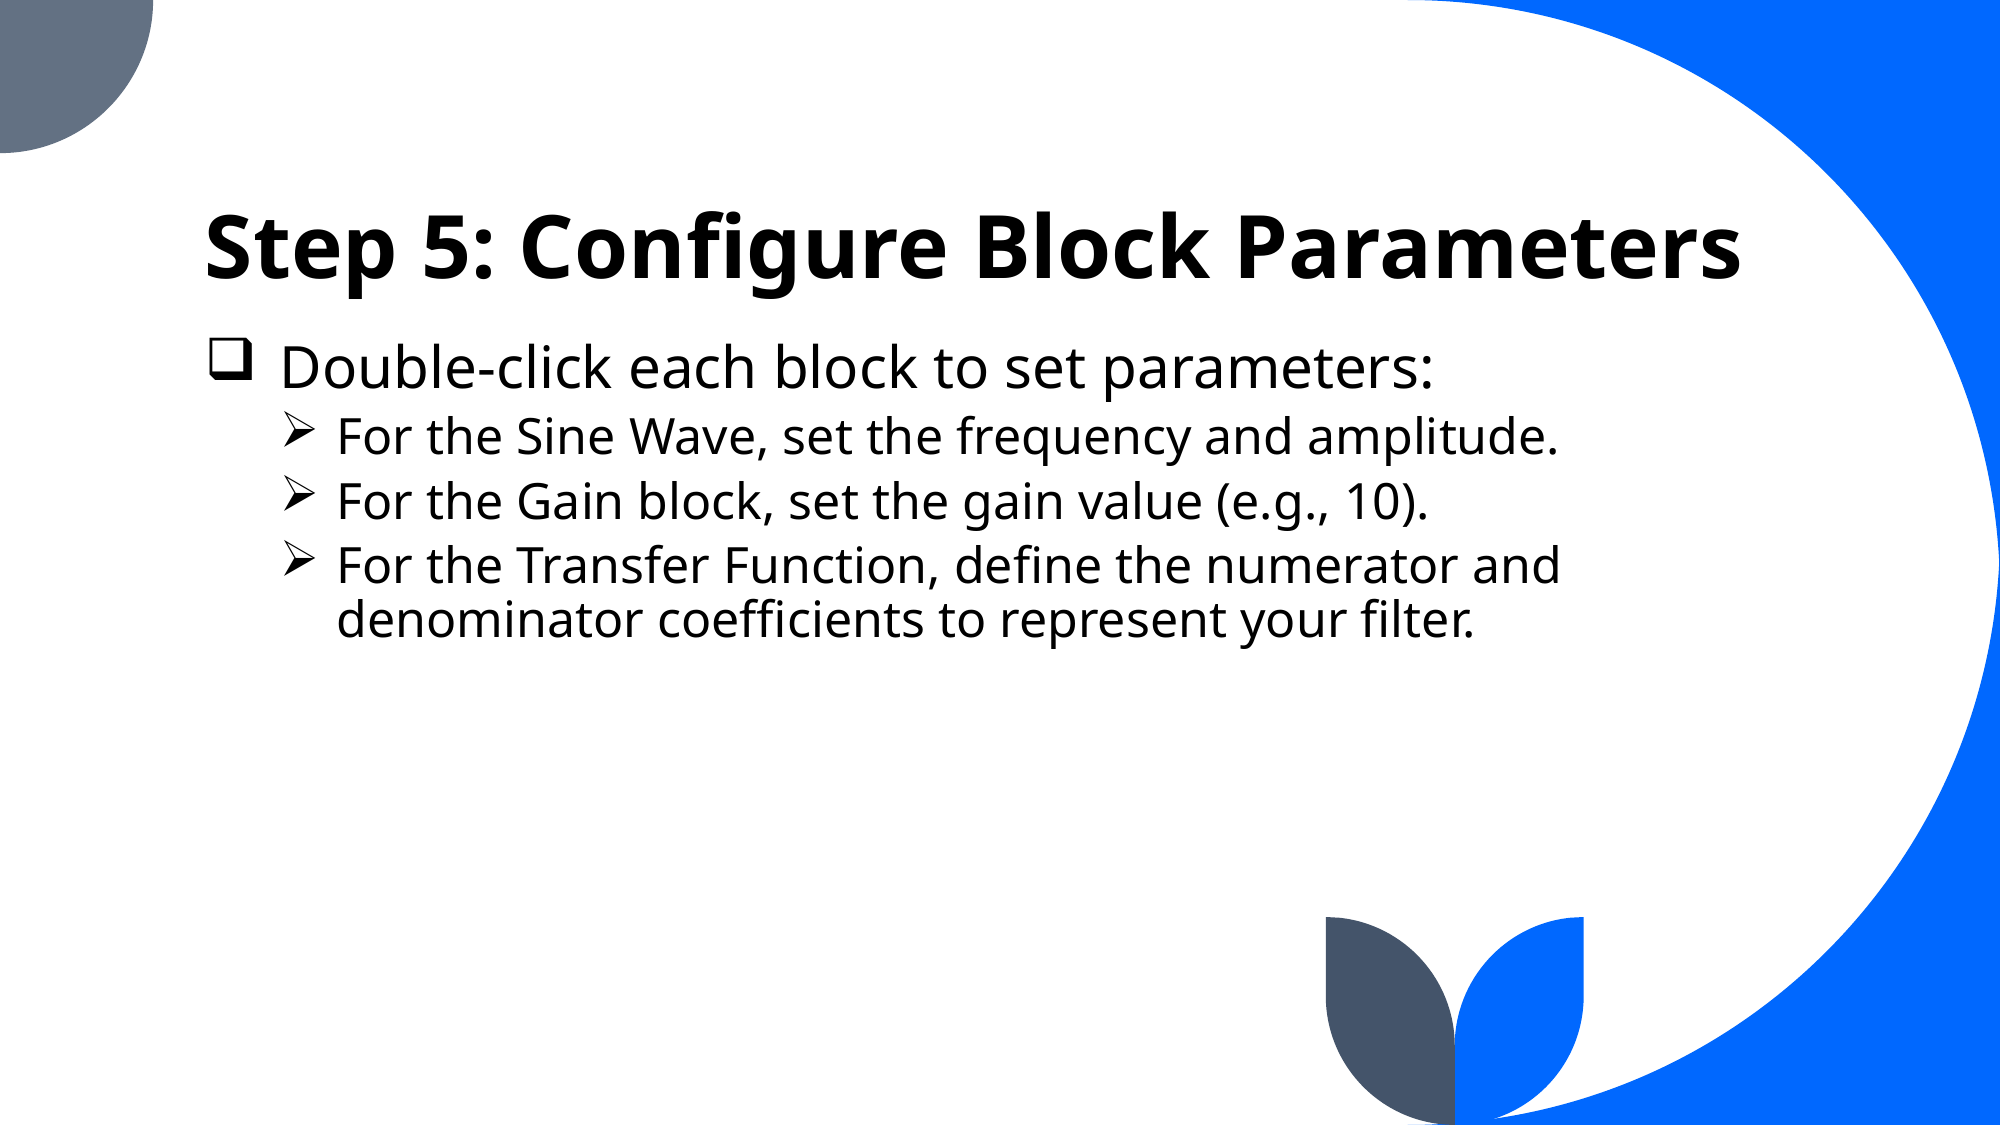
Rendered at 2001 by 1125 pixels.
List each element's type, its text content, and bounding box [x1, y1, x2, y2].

list Double-click each block to set parameters: For the Sine Wave, set the frequency and amplitude. For the Gain block, set the gain value (e.g., 10). For the Transfer Function, define the numerator and denominator coefficients to represent your filter. [190, 330, 1795, 884]
title Step 5: Configure Block Parameters [190, 16, 1795, 303]
